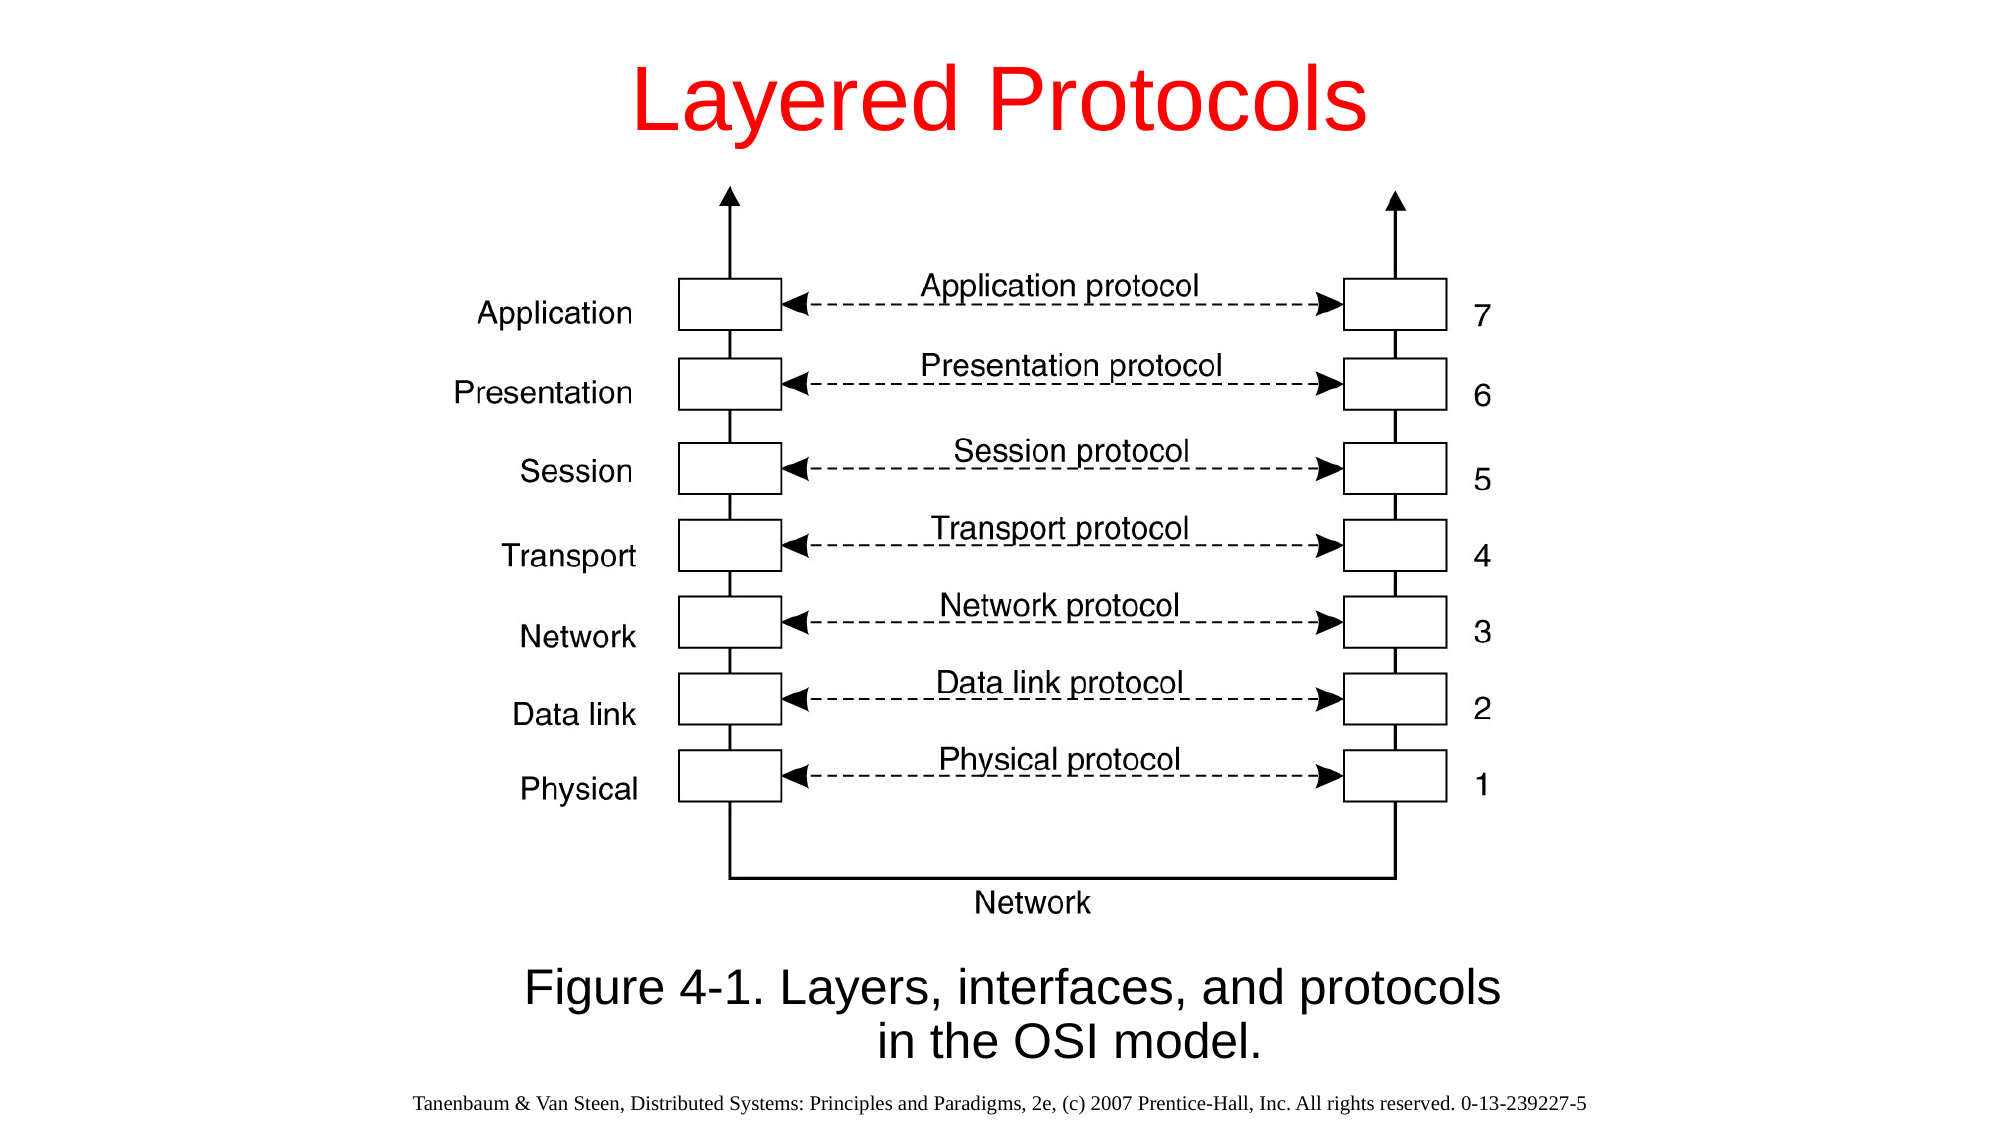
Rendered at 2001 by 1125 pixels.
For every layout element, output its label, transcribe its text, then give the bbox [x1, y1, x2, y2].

list Figure 4-1. Layers, interfaces, and protocols in the OSI model. [348, 953, 1692, 1070]
title Layered Protocols [0, 0, 2000, 188]
picture [453, 186, 1491, 920]
footer Tanenbaum & Van Steen, Distributed Systems: Principles and Paradigms, 2e, (c) 2007 Prentice-Hall, Inc. All rights reserved. 0-13-239227-5 [0, 1082, 2000, 1111]
